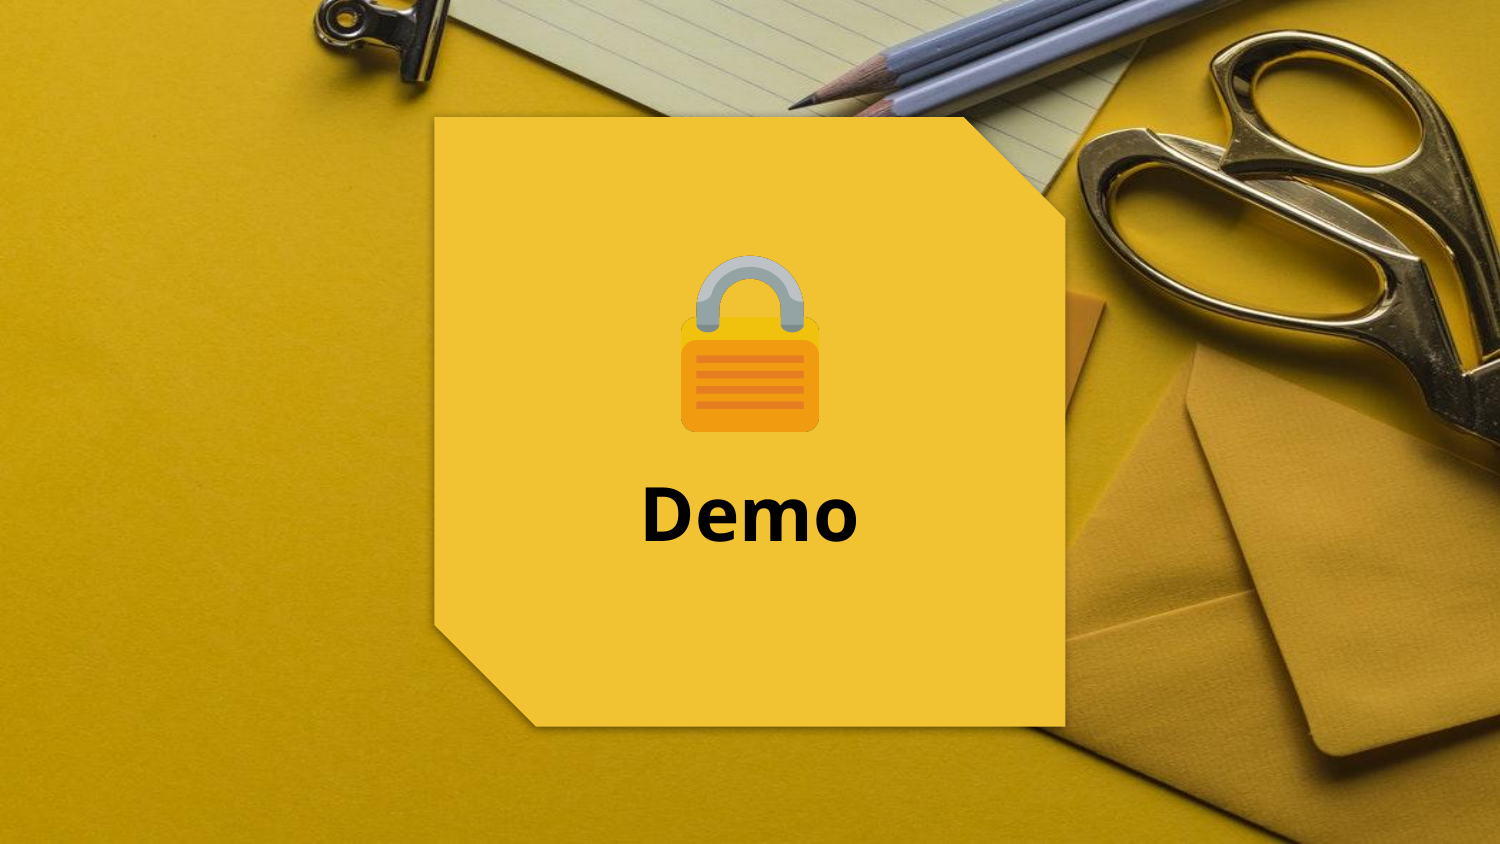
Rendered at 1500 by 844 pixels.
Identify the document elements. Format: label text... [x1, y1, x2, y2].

text_box Demo [434, 117, 1066, 727]
picture [0, 0, 1500, 844]
